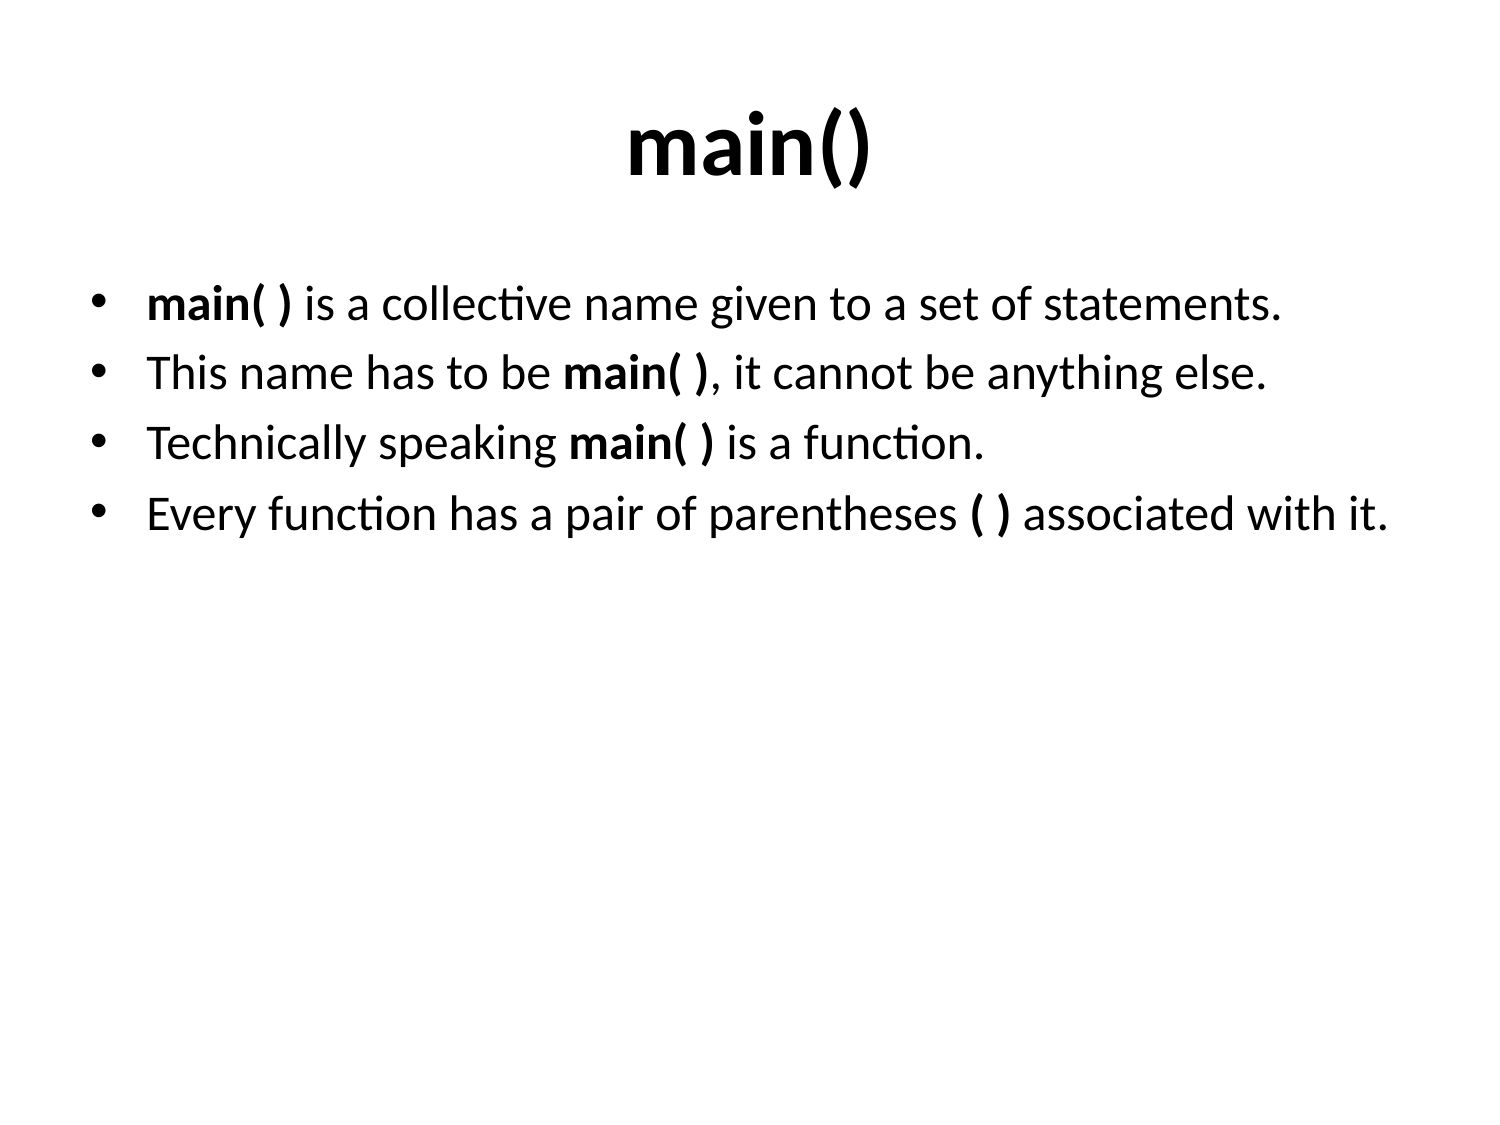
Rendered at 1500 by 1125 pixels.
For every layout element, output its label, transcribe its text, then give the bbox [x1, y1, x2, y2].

list main( ) is a collective name given to a set of statements. This name has to be main( ), it cannot be anything else. Technically speaking main( ) is a function. Every function has a pair of parentheses ( ) associated with it. [75, 262, 1425, 1005]
title main() [75, 45, 1425, 233]
